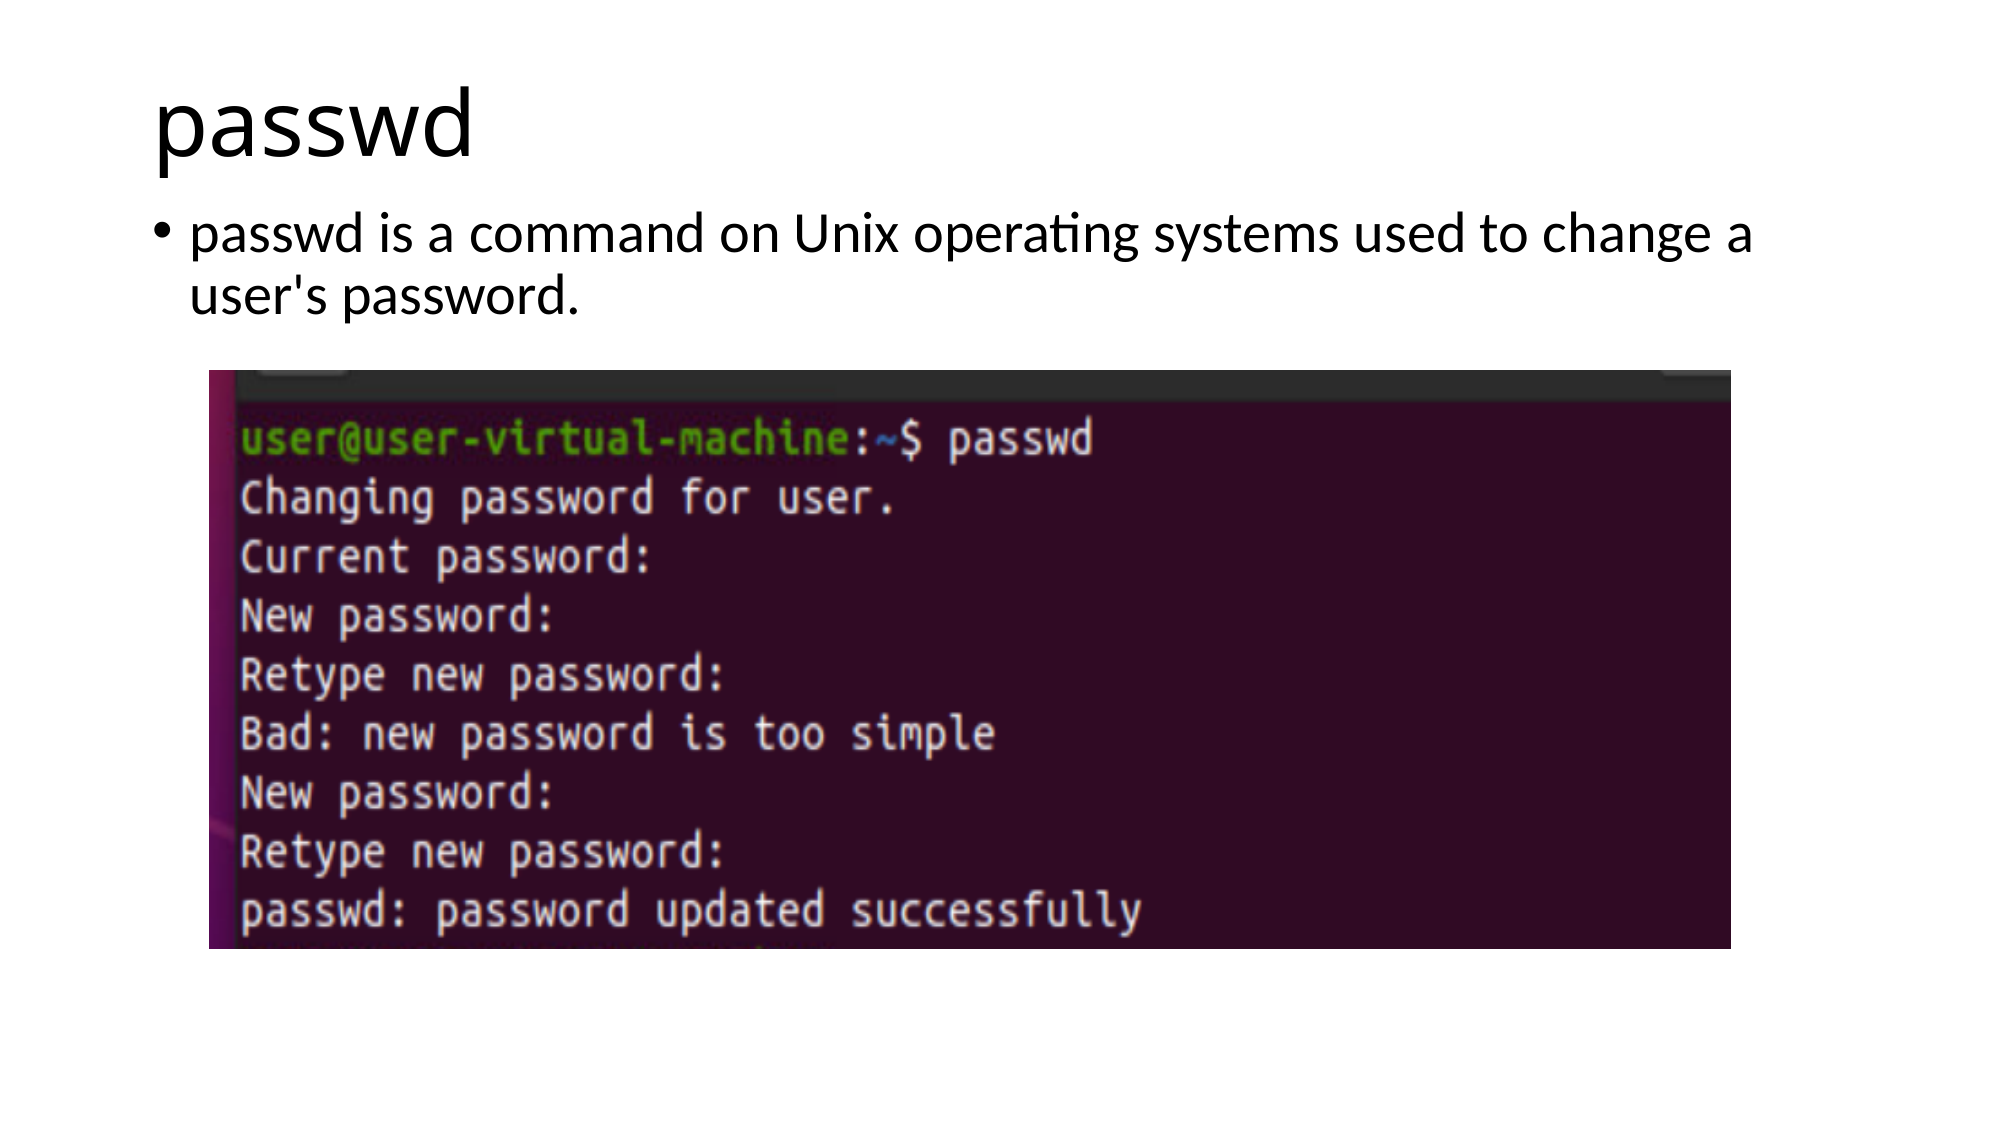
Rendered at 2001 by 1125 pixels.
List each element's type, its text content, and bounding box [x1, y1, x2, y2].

title passwd [137, 59, 1863, 194]
picture [209, 370, 1731, 949]
list passwd is a command on Unix operating systems used to change a user's password. [137, 194, 1863, 1014]
